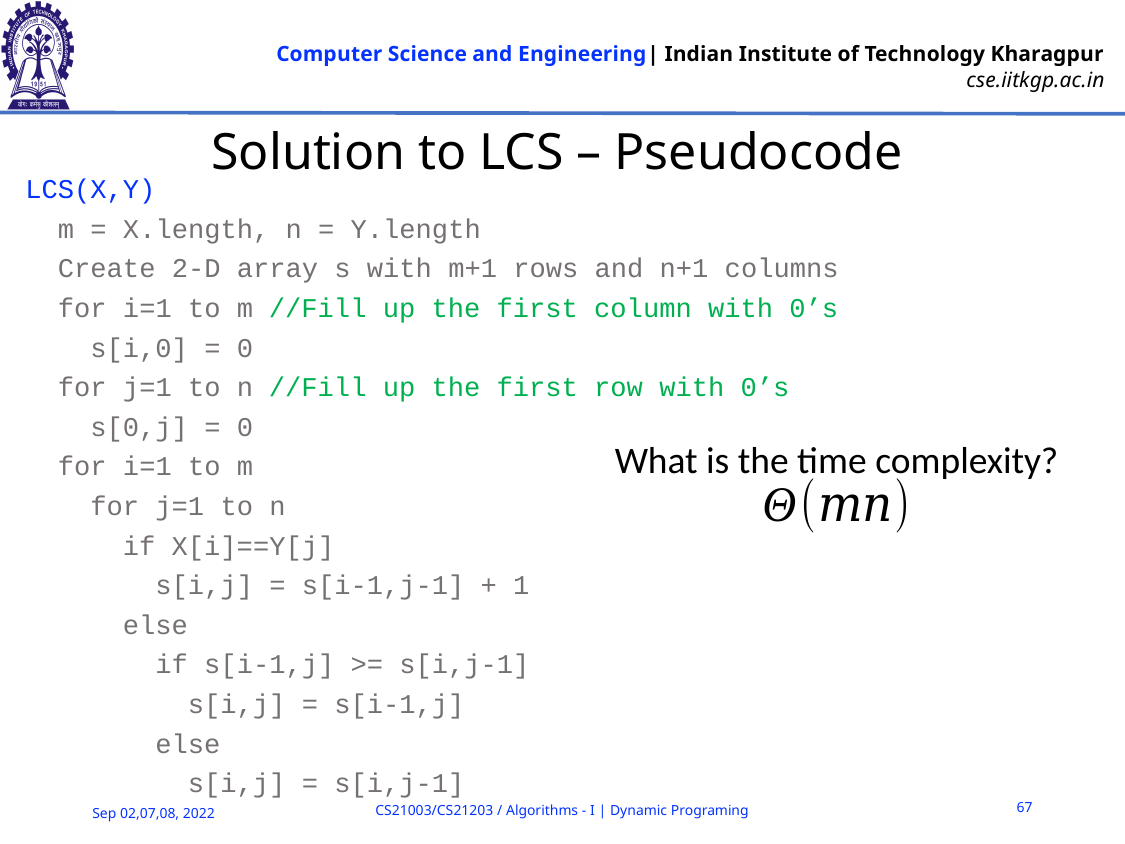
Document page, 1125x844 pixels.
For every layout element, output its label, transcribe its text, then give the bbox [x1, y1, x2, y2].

picture [1, 1, 74, 110]
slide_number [77, 799, 274, 844]
slide_number 67 [992, 799, 1048, 831]
text_box What is the time complexity? [600, 428, 1075, 489]
text_box LCS(X,Y) m = X.length, n = Y.length Create 2-D array s with m+1 rows and n+1 columns for i=1 to m //Fill up the first column with 0’s s[i,0] = 0 for j=1 to n //Fill up the first row with 0’s s[0,j] = 0 for i=1 to m for j=1 to n if X[i]==Y[j] s[i,j] = s[i-1,j-1] + 1 else if s[i-1,j] >= s[i,j-1] s[i,j] = s[i-1,j] else s[i,j] = s[i,j-1] [10, 165, 1121, 799]
footer CS21003/CS21203 / Algorithms - I | Dynamic Programing [185, 799, 940, 833]
title Solution to LCS – Pseudocode [35, 78, 1078, 165]
